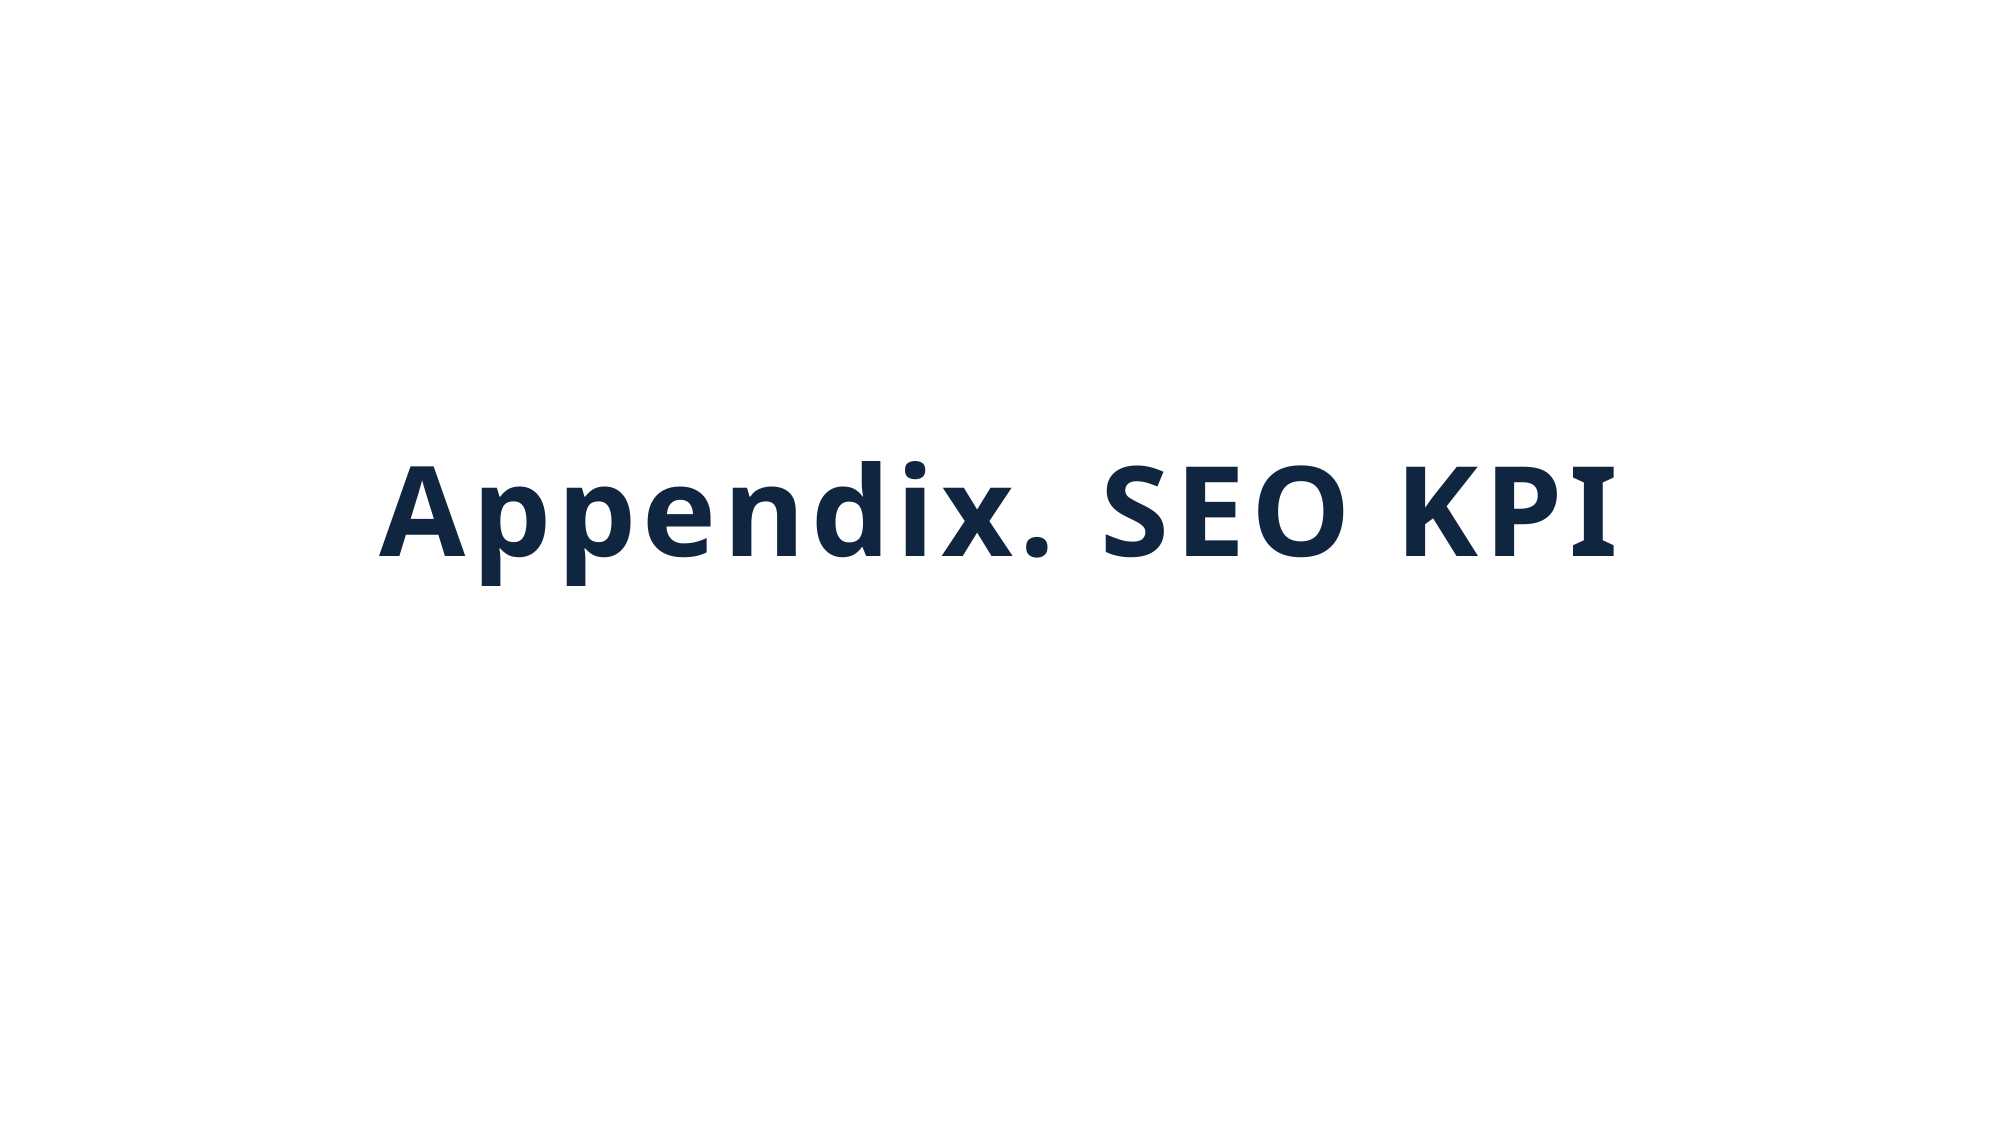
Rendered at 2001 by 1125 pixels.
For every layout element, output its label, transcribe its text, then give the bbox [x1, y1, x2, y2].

title Appendix. SEO KPI [249, 199, 1750, 592]
